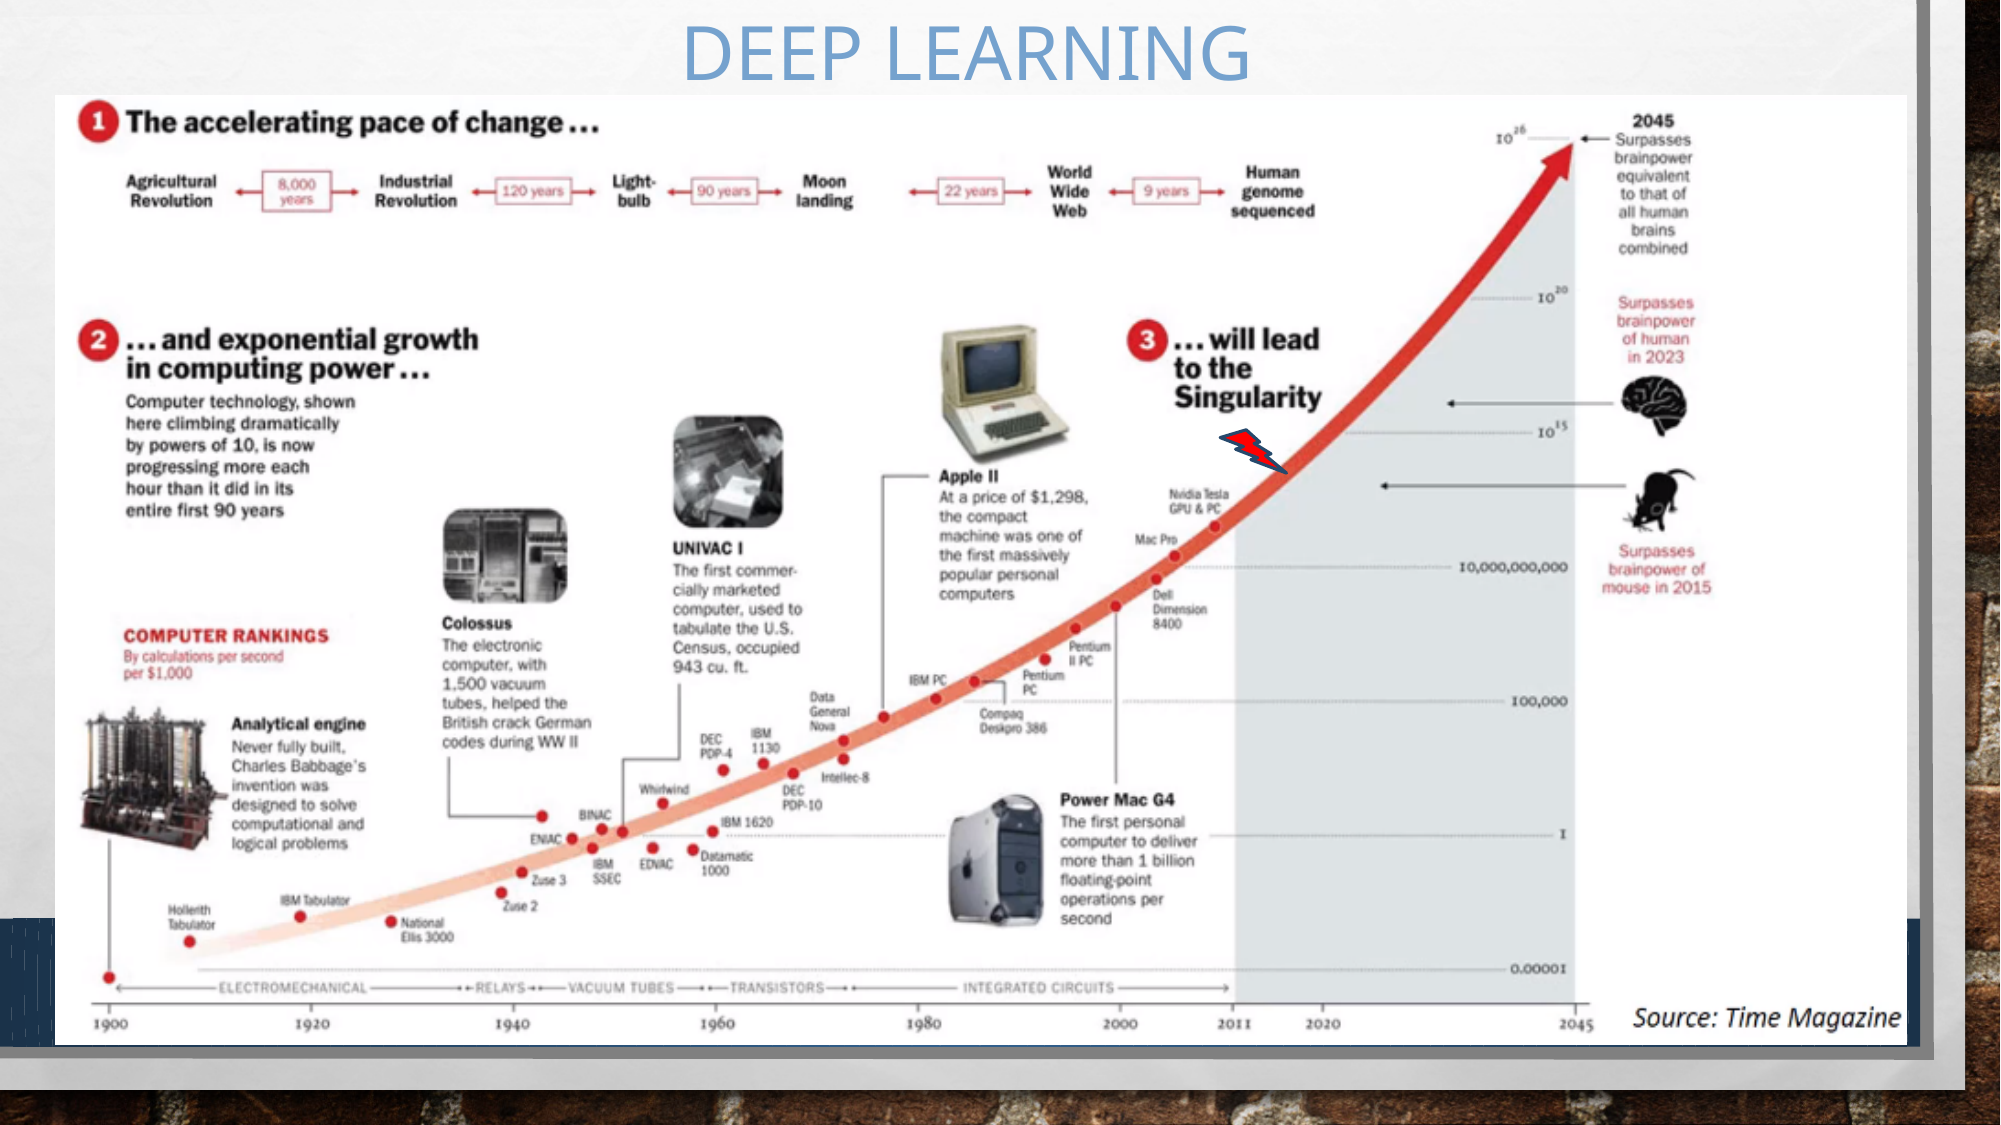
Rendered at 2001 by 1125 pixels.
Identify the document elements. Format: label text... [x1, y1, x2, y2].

picture [55, 94, 1907, 1045]
picture [0, 0, 2000, 1125]
title Deep Learning [55, 17, 1879, 94]
